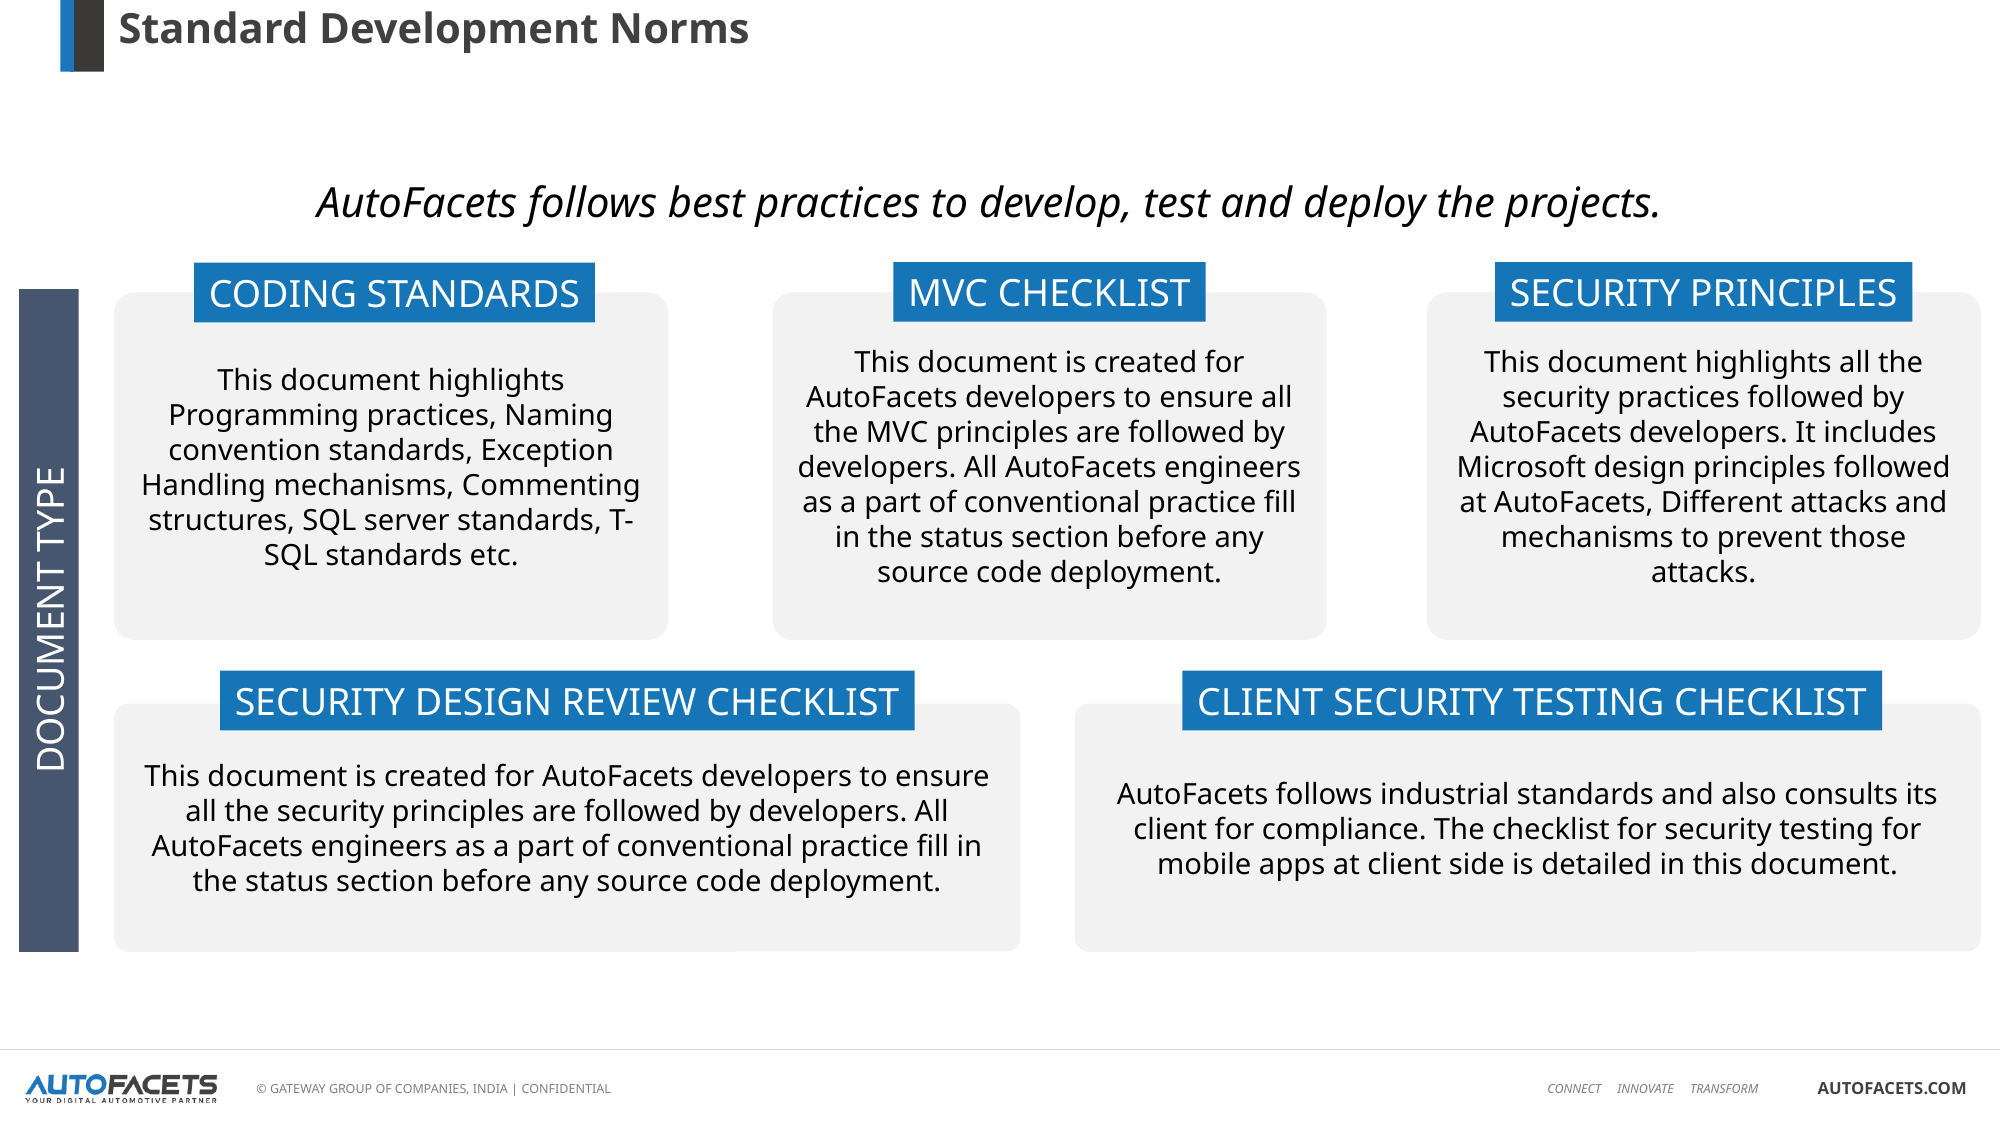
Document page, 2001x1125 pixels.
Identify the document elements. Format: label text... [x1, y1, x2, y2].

text_box AutoFacets follows industrial standards and also consults its client for compliance. The checklist for security testing for mobile apps at client side is detailed in this document. [1074, 703, 1981, 952]
text_box SECURITY PRINCIPLES [1495, 262, 1913, 322]
picture [25, 1074, 217, 1103]
text_box AutoFacets follows best practices to develop, test and deploy the projects. [170, 168, 1821, 234]
text_box CLIENT SECURITY TESTING CHECKLIST [1182, 670, 1883, 731]
text_box CODING STANDARDS [194, 262, 595, 323]
text_box This document highlights all the security practices followed by AutoFacets developers. It includes Microsoft design principles followed at AutoFacets, Different attacks and mechanisms to prevent those attacks. [1426, 292, 1981, 641]
text_box MVC CHECKLIST [893, 262, 1206, 322]
list Standard Development Norms [103, 0, 2000, 72]
text_box This document highlights Programming practices, Naming convention standards, Exception Handling mechanisms, Commenting structures, SQL server standards, T-SQL standards etc. [114, 292, 669, 641]
text_box This document is created for AutoFacets developers to ensure all the security principles are followed by developers. All AutoFacets engineers as a part of conventional practice fill in the status section before any source code deployment. [114, 703, 1021, 952]
text_box This document is created for AutoFacets developers to ensure all the MVC principles are followed by developers. All AutoFacets engineers as a part of conventional practice fill in the status section before any source code deployment. [772, 292, 1327, 641]
text_box DOCUMENT TYPE [19, 289, 79, 952]
text_box SECURITY DESIGN REVIEW CHECKLIST [220, 670, 915, 731]
